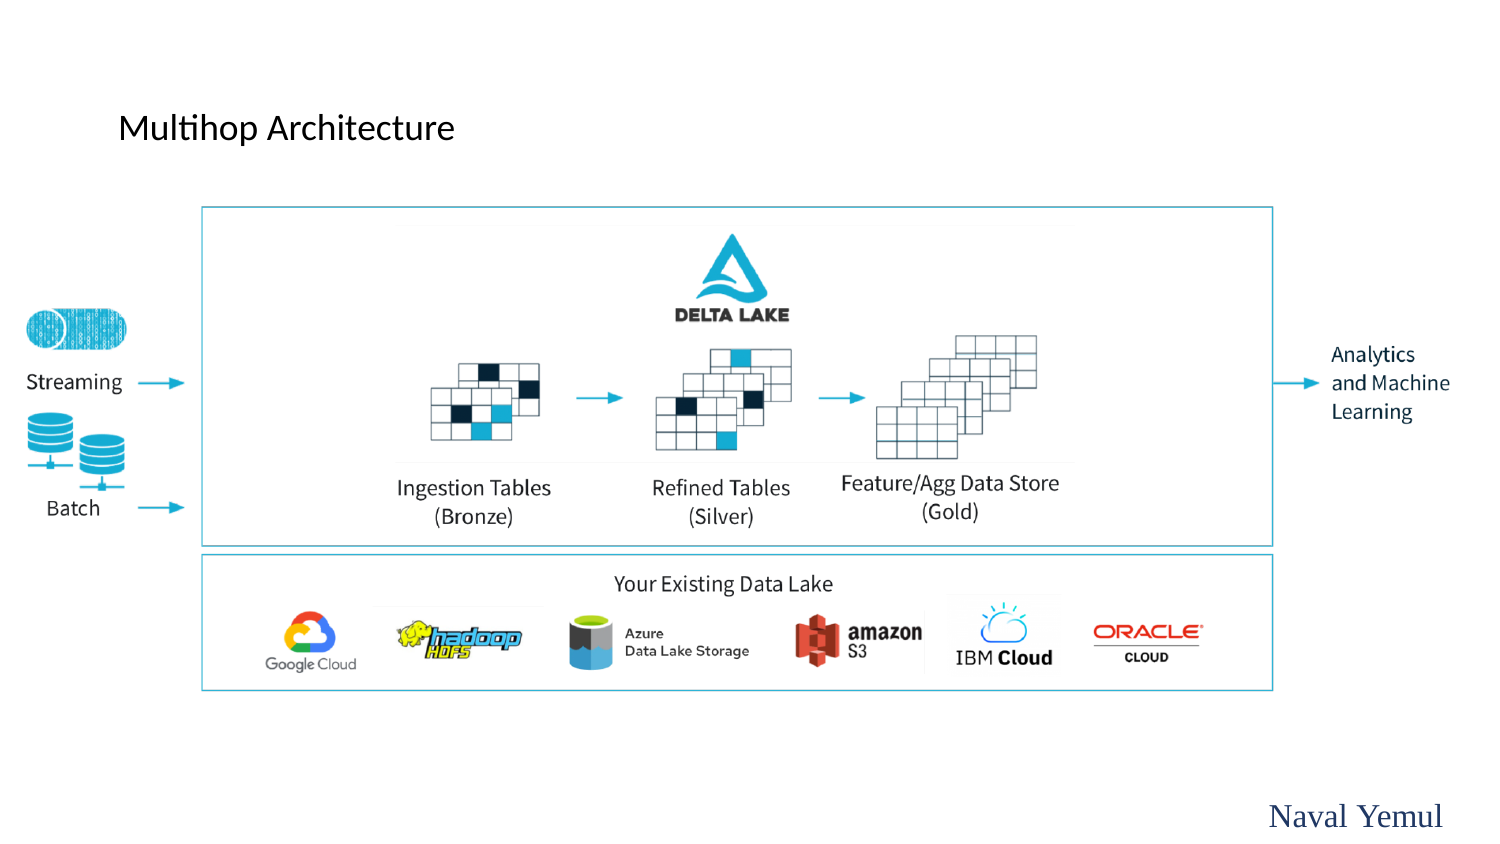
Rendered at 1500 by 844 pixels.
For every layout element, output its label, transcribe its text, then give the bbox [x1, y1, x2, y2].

title Multihop Architecture [103, 44, 604, 199]
picture [13, 199, 1462, 694]
text_box Naval Yemul [1253, 786, 1499, 842]
